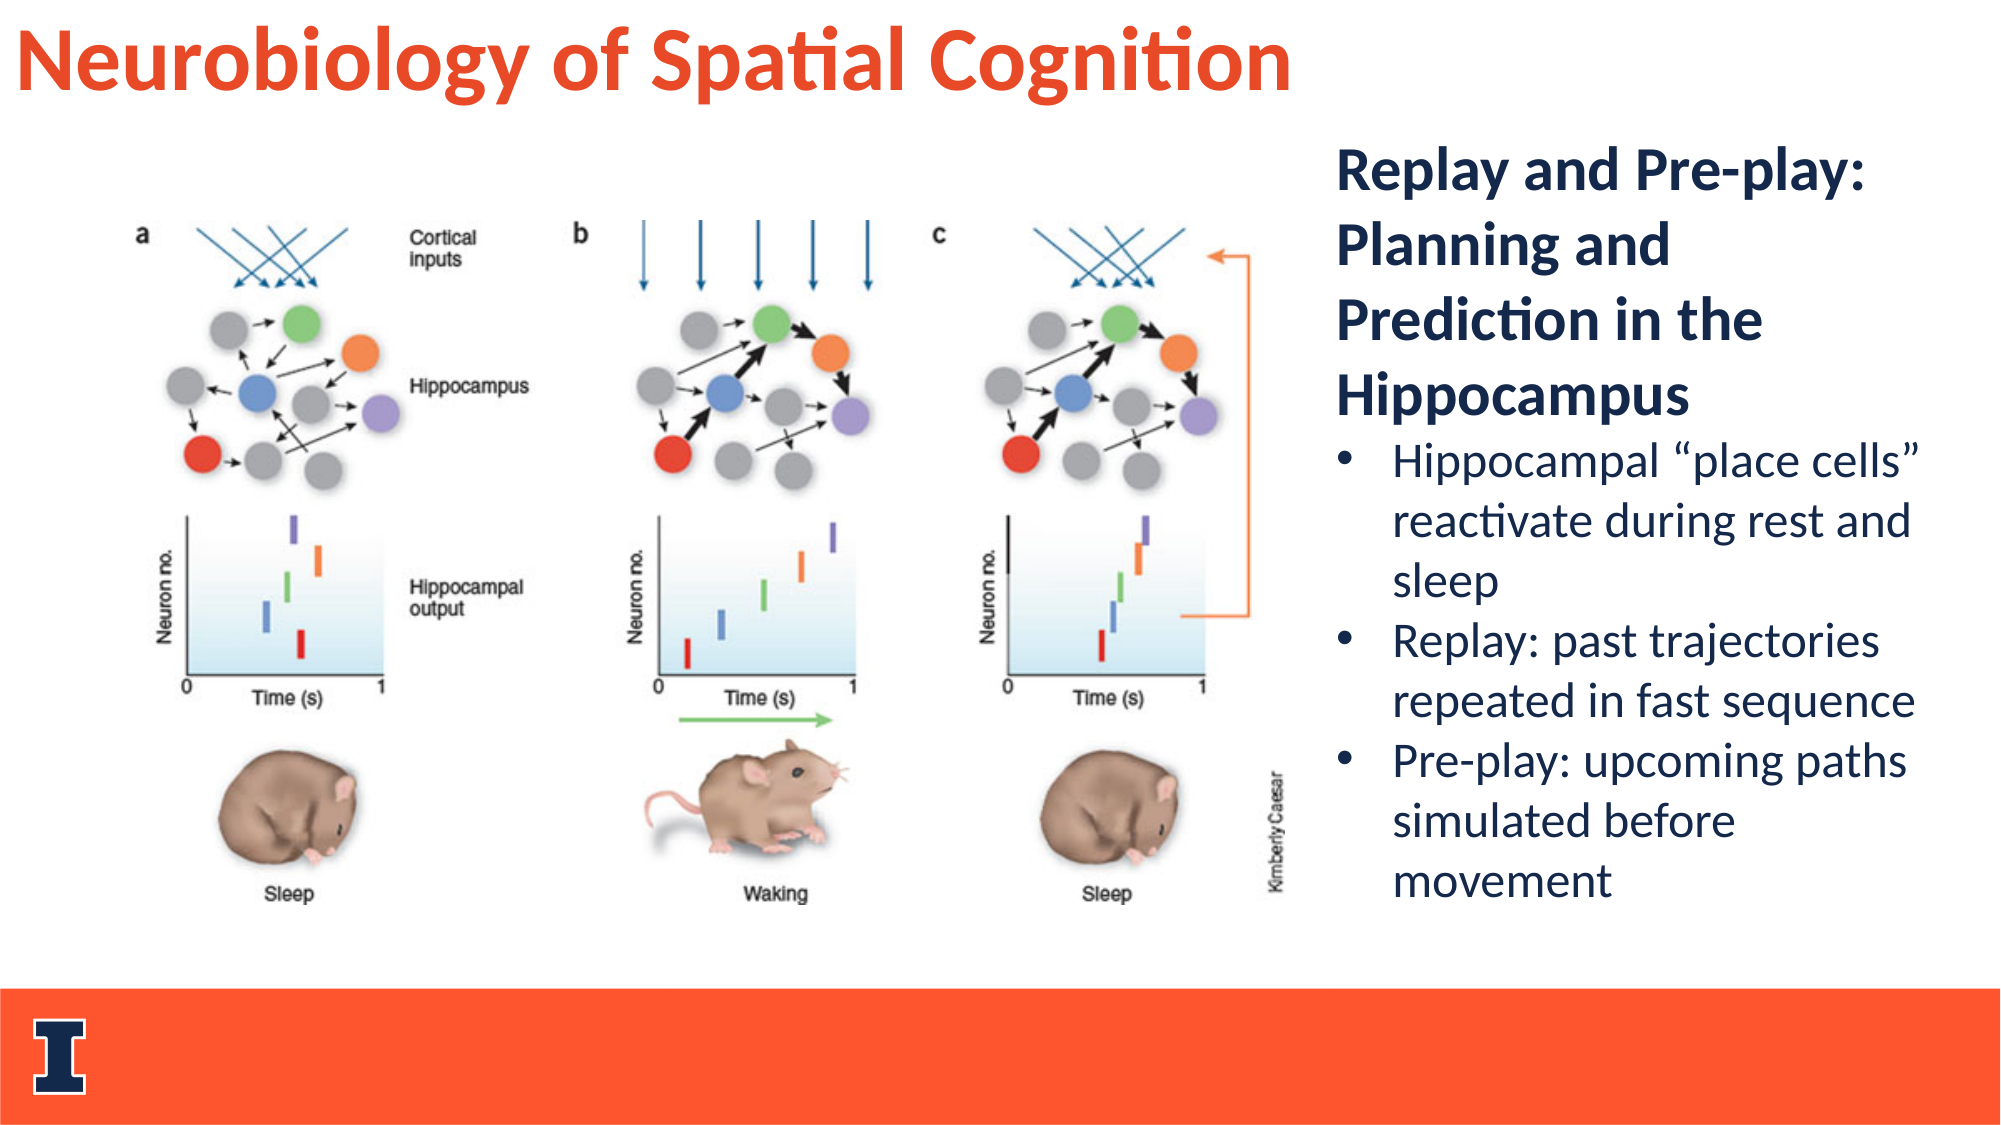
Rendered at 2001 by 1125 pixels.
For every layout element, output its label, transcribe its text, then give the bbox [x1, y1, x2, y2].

text_box Neurobiology of Spatial Cognition [0, 0, 1884, 121]
picture [0, 0, 2001, 1125]
text_box Replay and Pre-play: Planning and Prediction in the Hippocampus Hippocampal “place cells” reactivate during rest and sleep Replay: past trajectories repeated in fast sequence Pre-play: upcoming paths simulated before movement [1321, 120, 1965, 916]
